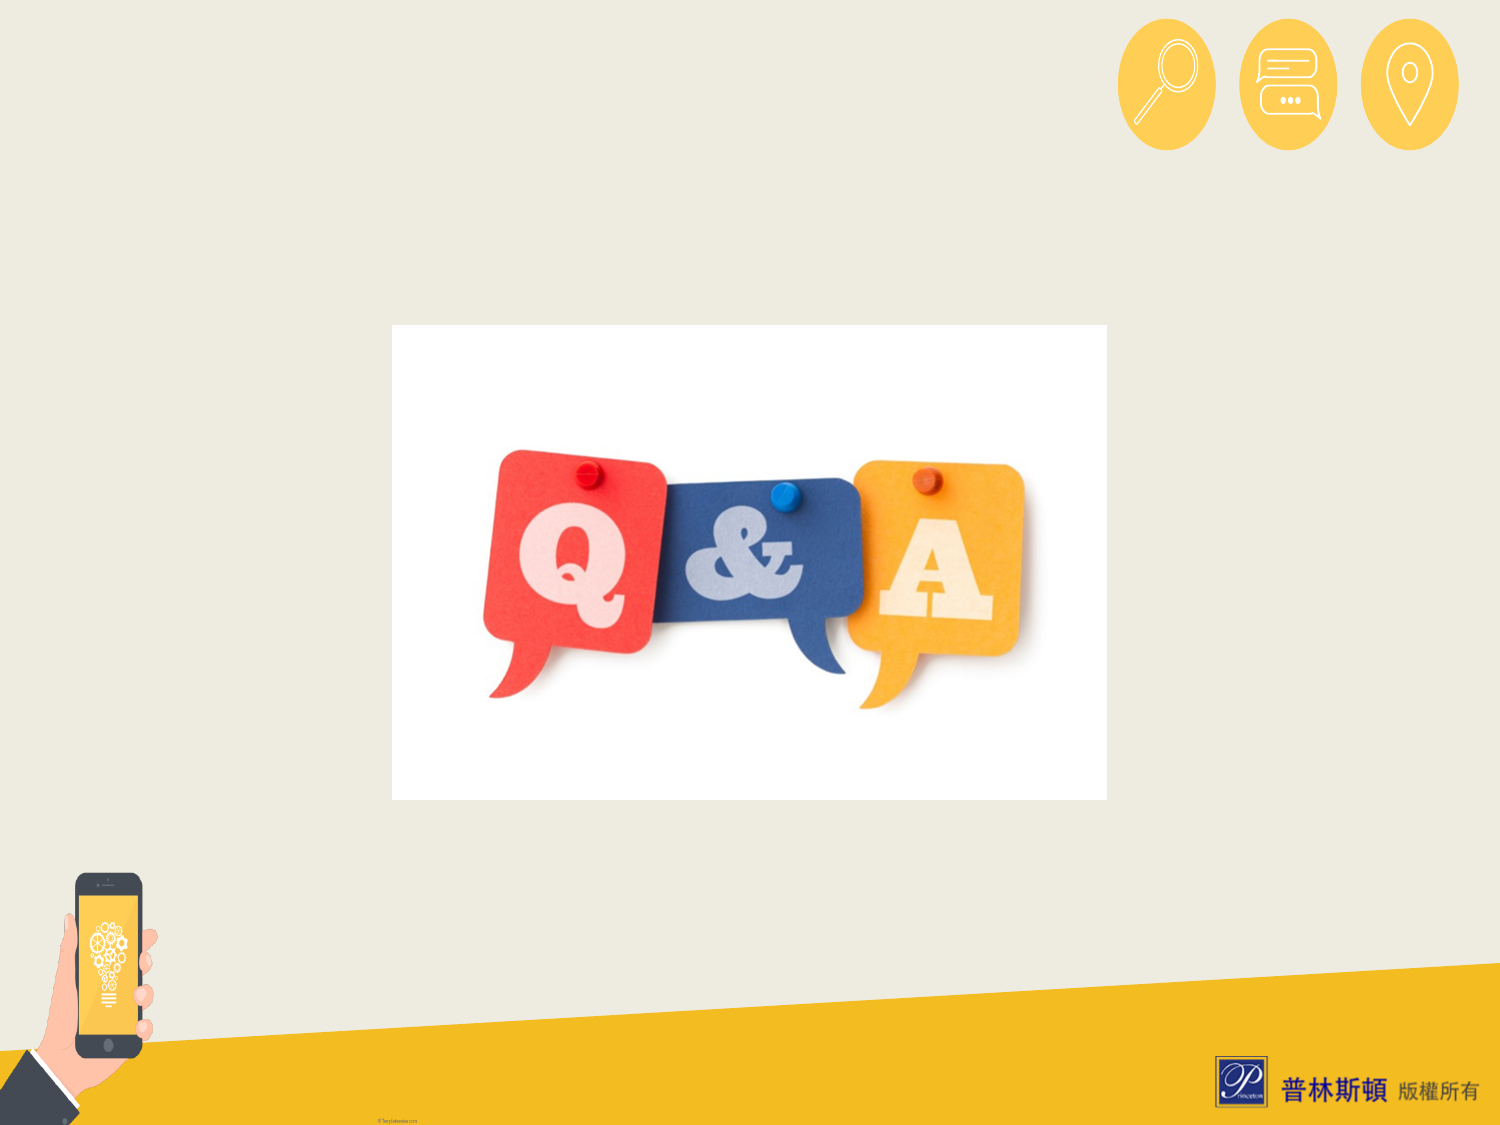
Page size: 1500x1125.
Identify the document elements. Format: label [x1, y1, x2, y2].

text_box [1117, 18, 1459, 150]
text_box [423, 963, 1500, 1125]
picture [392, 325, 1108, 800]
picture [0, 810, 420, 1125]
picture [1215, 1056, 1498, 1125]
